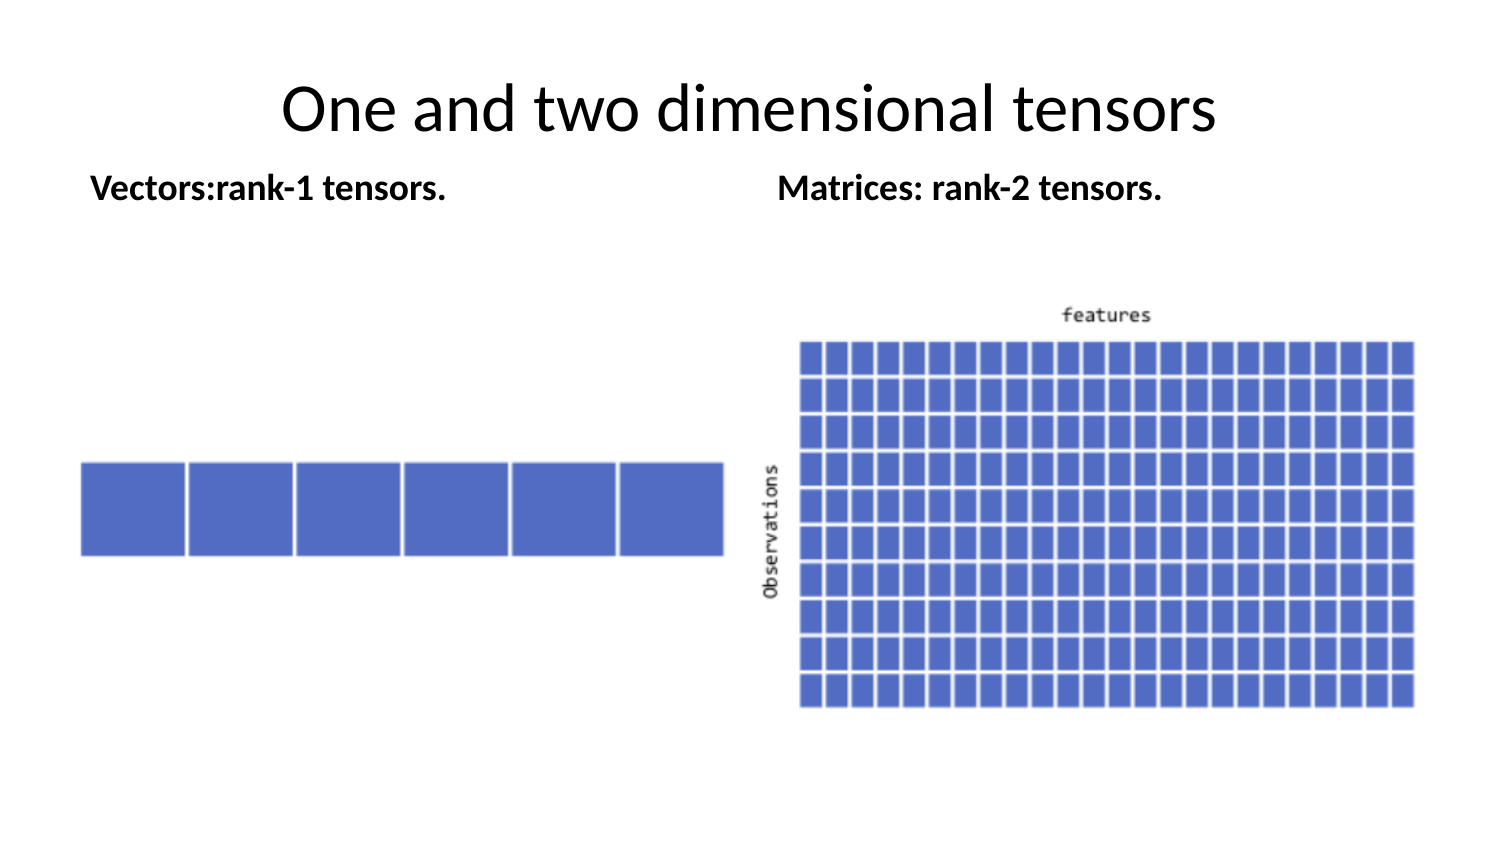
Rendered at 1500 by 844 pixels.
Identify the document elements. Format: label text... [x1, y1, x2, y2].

picture [74, 455, 738, 563]
list Vectors:rank-1 tensors. [75, 188, 738, 268]
list Matrices: rank-2 tensors. [761, 188, 1425, 268]
title One and two dimensional tensors [75, 33, 1425, 175]
picture [760, 303, 1424, 715]
